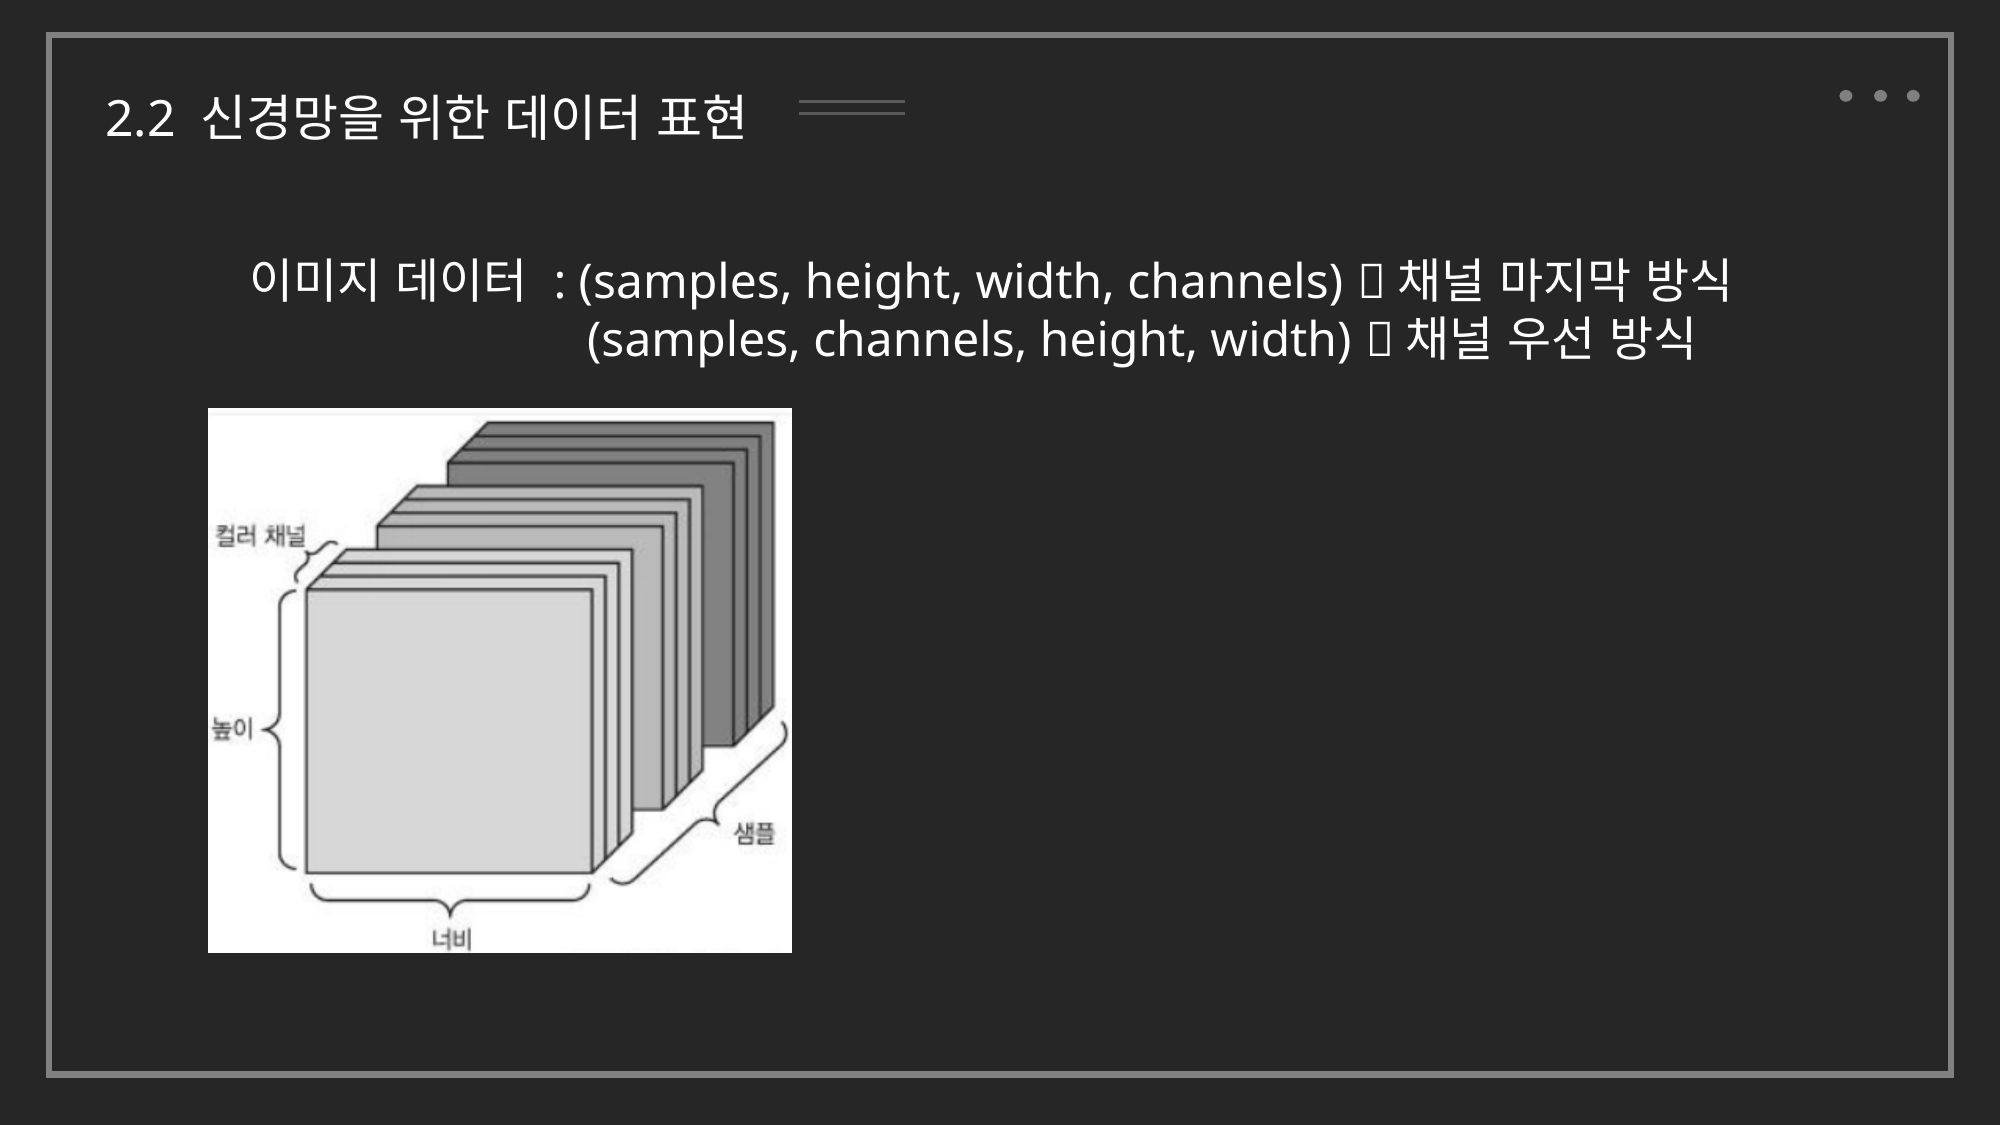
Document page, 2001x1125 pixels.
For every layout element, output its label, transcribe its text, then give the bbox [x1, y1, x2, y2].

text_box 이미지 데이터 : (samples, height, width, channels) 채널 마지막 방식 (samples, channels, height, width) 채널 우선 방식 [234, 243, 1763, 374]
picture [208, 408, 792, 953]
text_box [47, 33, 1953, 1077]
